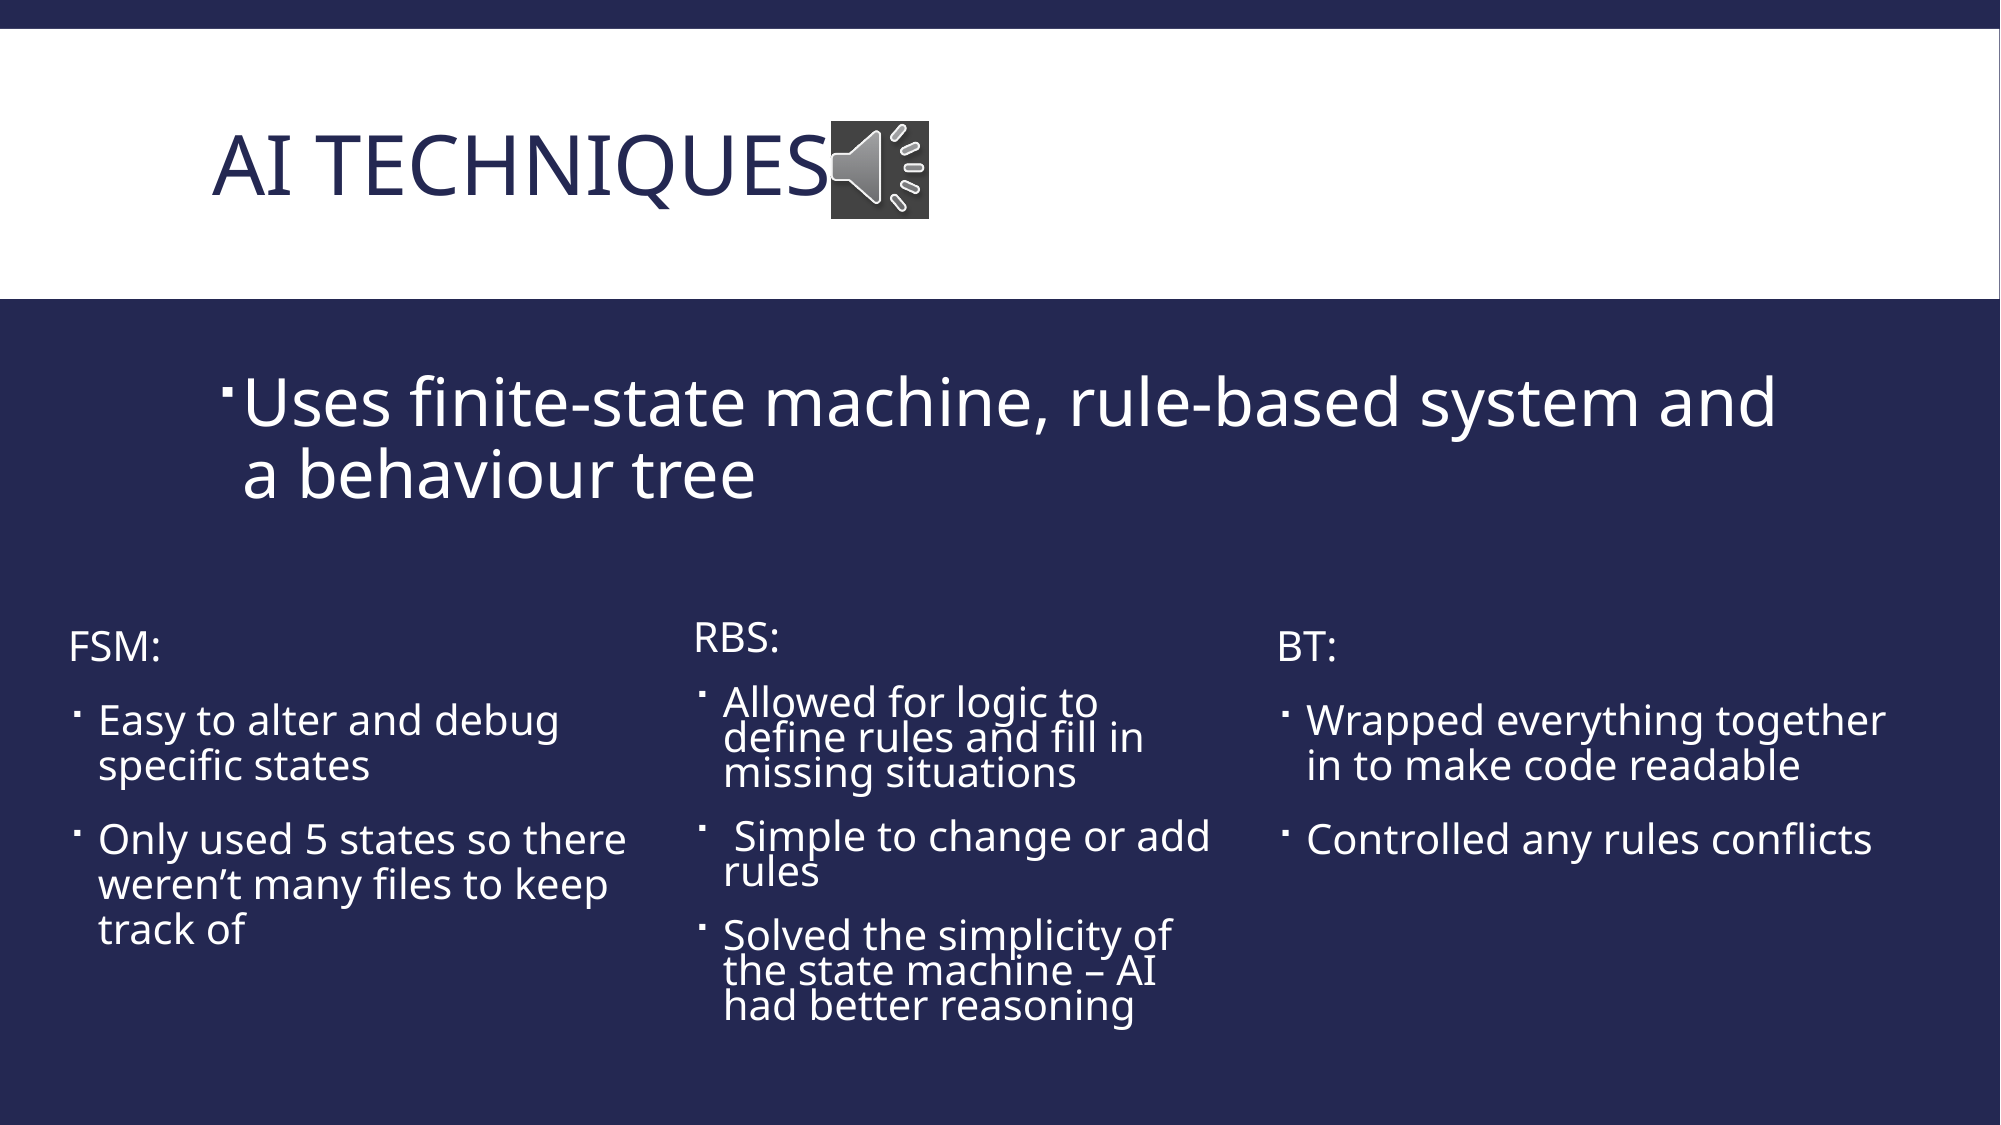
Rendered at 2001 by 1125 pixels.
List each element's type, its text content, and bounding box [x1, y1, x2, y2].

text_box FSM: Easy to alter and debug specific states Only used 5 states so there weren’t many files to keep track of [52, 617, 677, 1064]
text_box RBS: Allowed for logic to define rules and fill in missing situations Simple to change or add rules Solved the simplicity of the state machine – AI had better reasoning [677, 617, 1233, 1064]
title AI techniques [197, 46, 1803, 295]
picture [829, 119, 931, 221]
text_box BT: Wrapped everything together in to make code readable Controlled any rules conflicts [1260, 617, 1930, 980]
list Uses finite-state machine, rule-based system and a behaviour tree [197, 361, 1803, 536]
